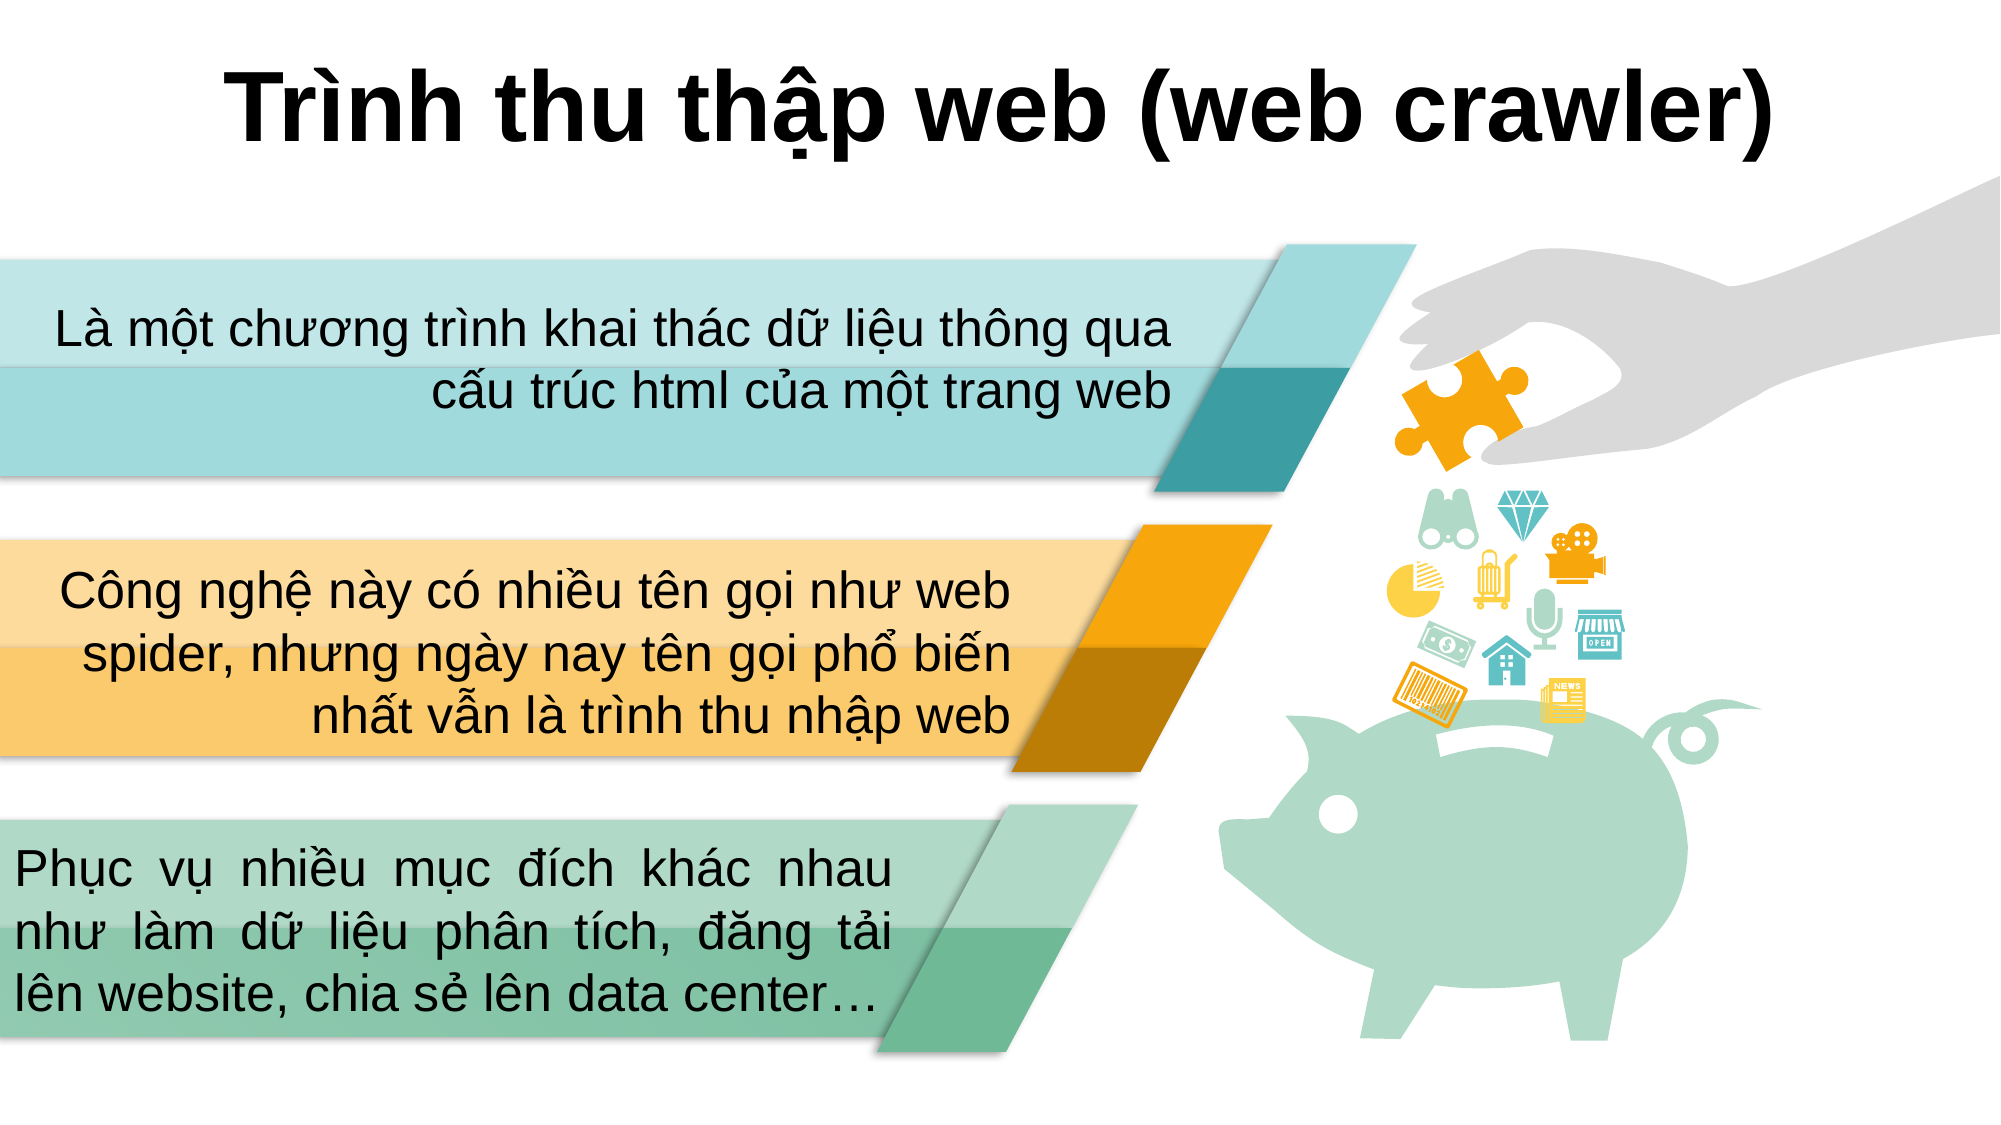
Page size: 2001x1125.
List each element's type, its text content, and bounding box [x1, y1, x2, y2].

text_box [1391, 660, 1469, 730]
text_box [0, 524, 1273, 772]
text_box [1417, 348, 1530, 474]
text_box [0, 804, 1139, 1052]
text_box [1542, 522, 1607, 585]
text_box [1525, 587, 1564, 651]
text_box [1385, 560, 1445, 619]
text_box Trình thu thập web (web crawler) [0, 49, 2000, 168]
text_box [0, 244, 1417, 492]
text_box [1495, 488, 1551, 543]
text_box [1415, 619, 1478, 670]
text_box [1417, 174, 2000, 466]
text_box [1539, 677, 1587, 725]
text_box [1573, 608, 1627, 661]
text_box [1217, 698, 1763, 1042]
text_box [1416, 487, 1480, 551]
text_box [1472, 548, 1519, 611]
text_box [1480, 634, 1533, 687]
